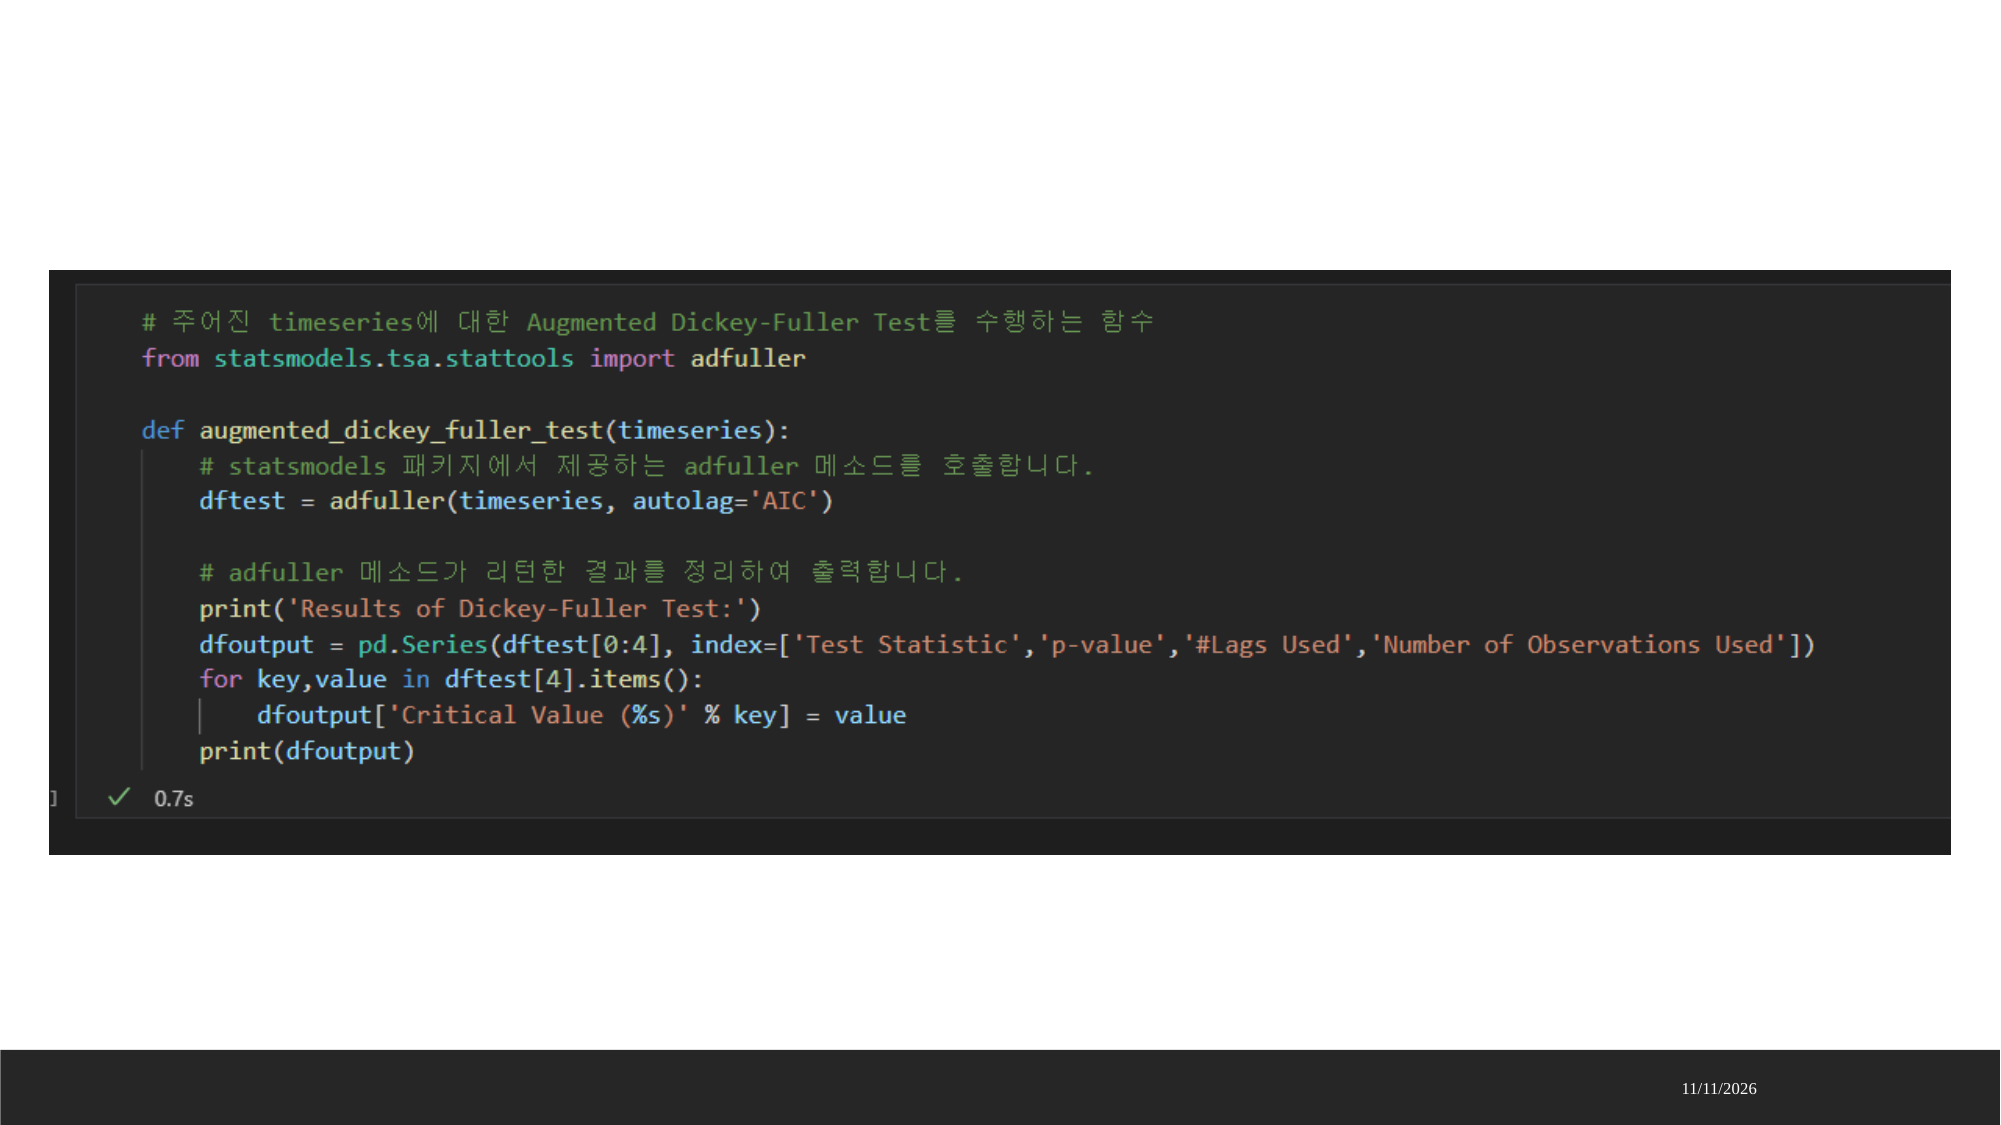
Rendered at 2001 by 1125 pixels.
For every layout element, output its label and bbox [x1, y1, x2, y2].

picture [48, 269, 1952, 856]
slide_number [1348, 1057, 1773, 1118]
